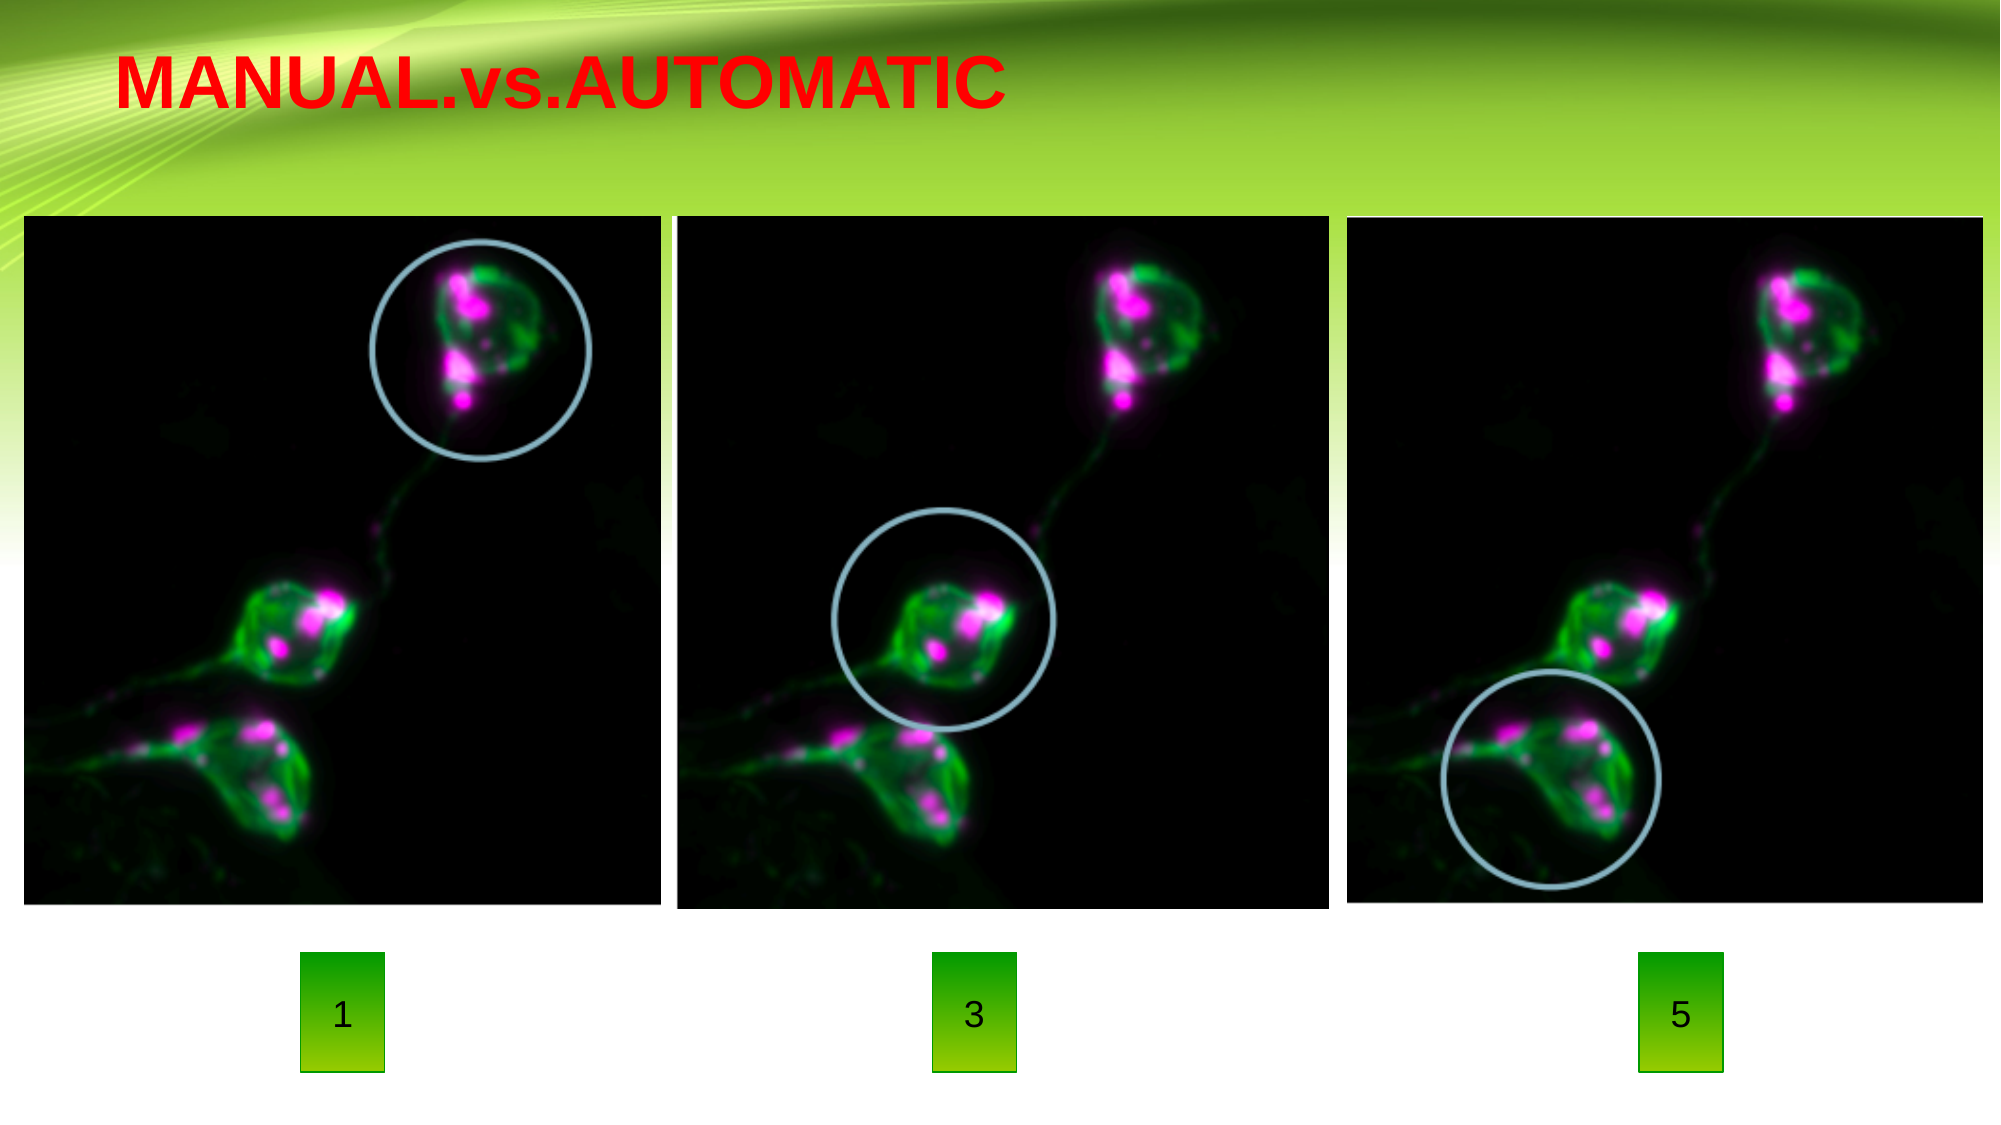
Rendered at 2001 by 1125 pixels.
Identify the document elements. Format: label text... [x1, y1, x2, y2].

text_box 3 [932, 952, 1017, 1073]
title MANUAL.vs.AUTOMATIC [99, 30, 1901, 127]
text_box 5 [1639, 952, 1723, 1073]
text_box 1 [300, 952, 385, 1073]
picture [0, 0, 2000, 1125]
